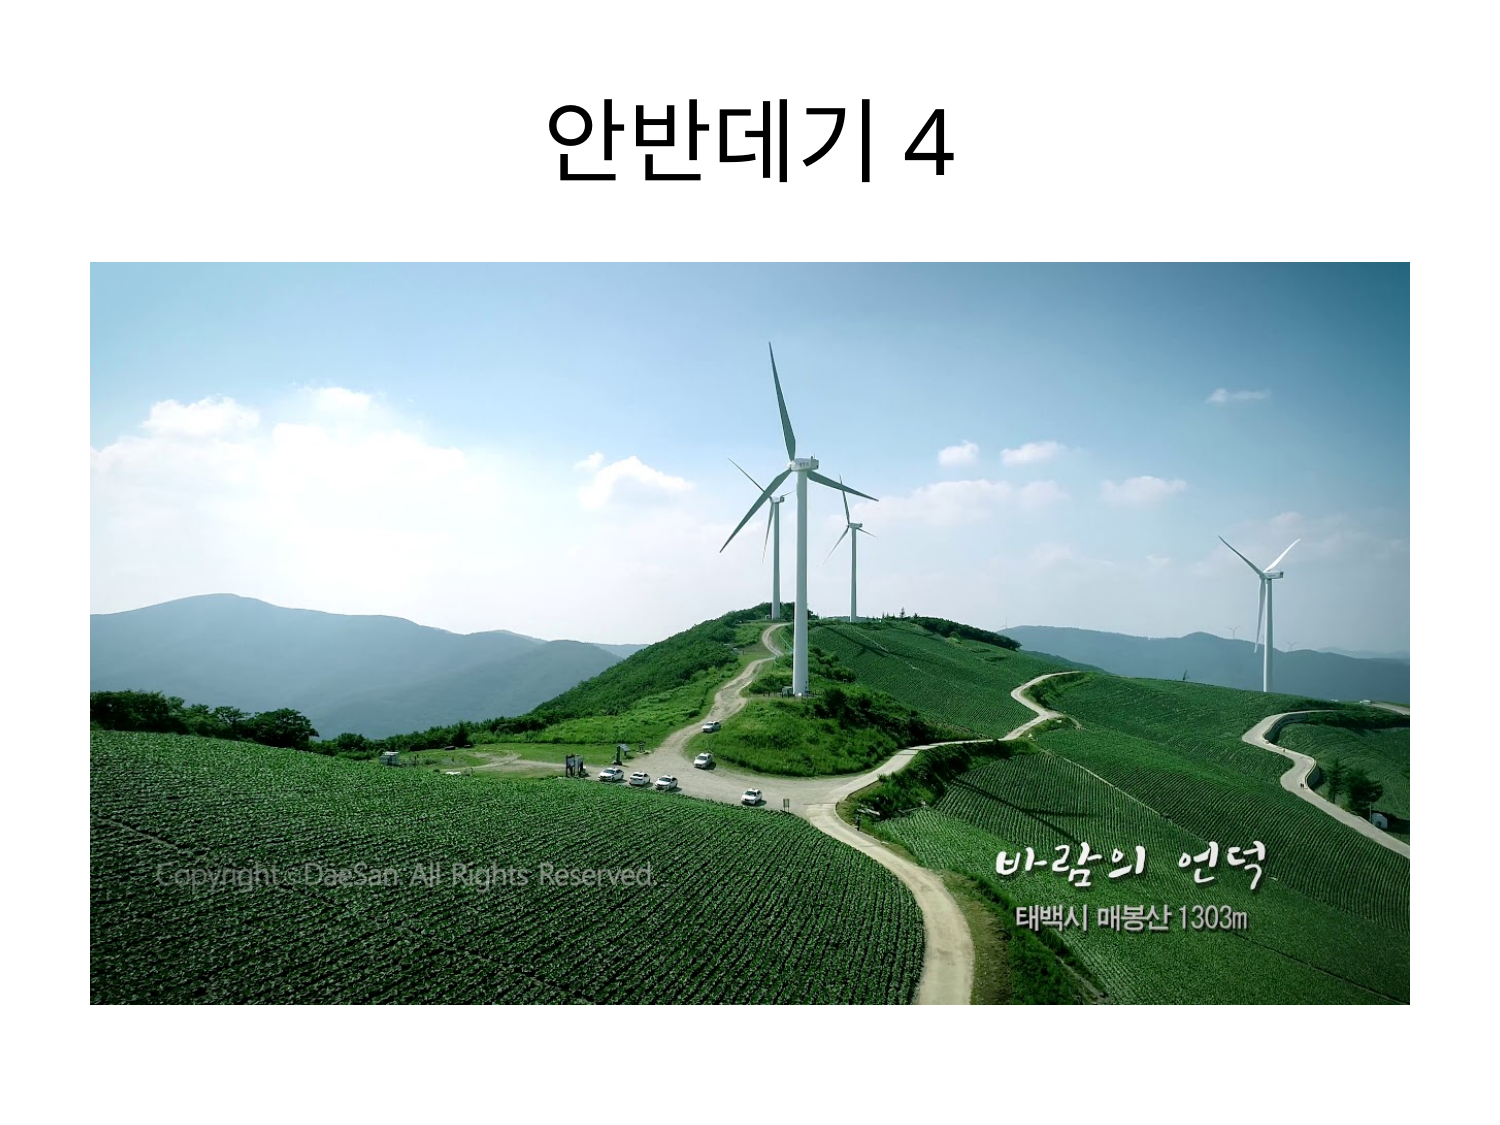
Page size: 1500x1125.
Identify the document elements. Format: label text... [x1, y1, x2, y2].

title 안반데기4 [75, 45, 1425, 233]
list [89, 262, 1411, 1006]
